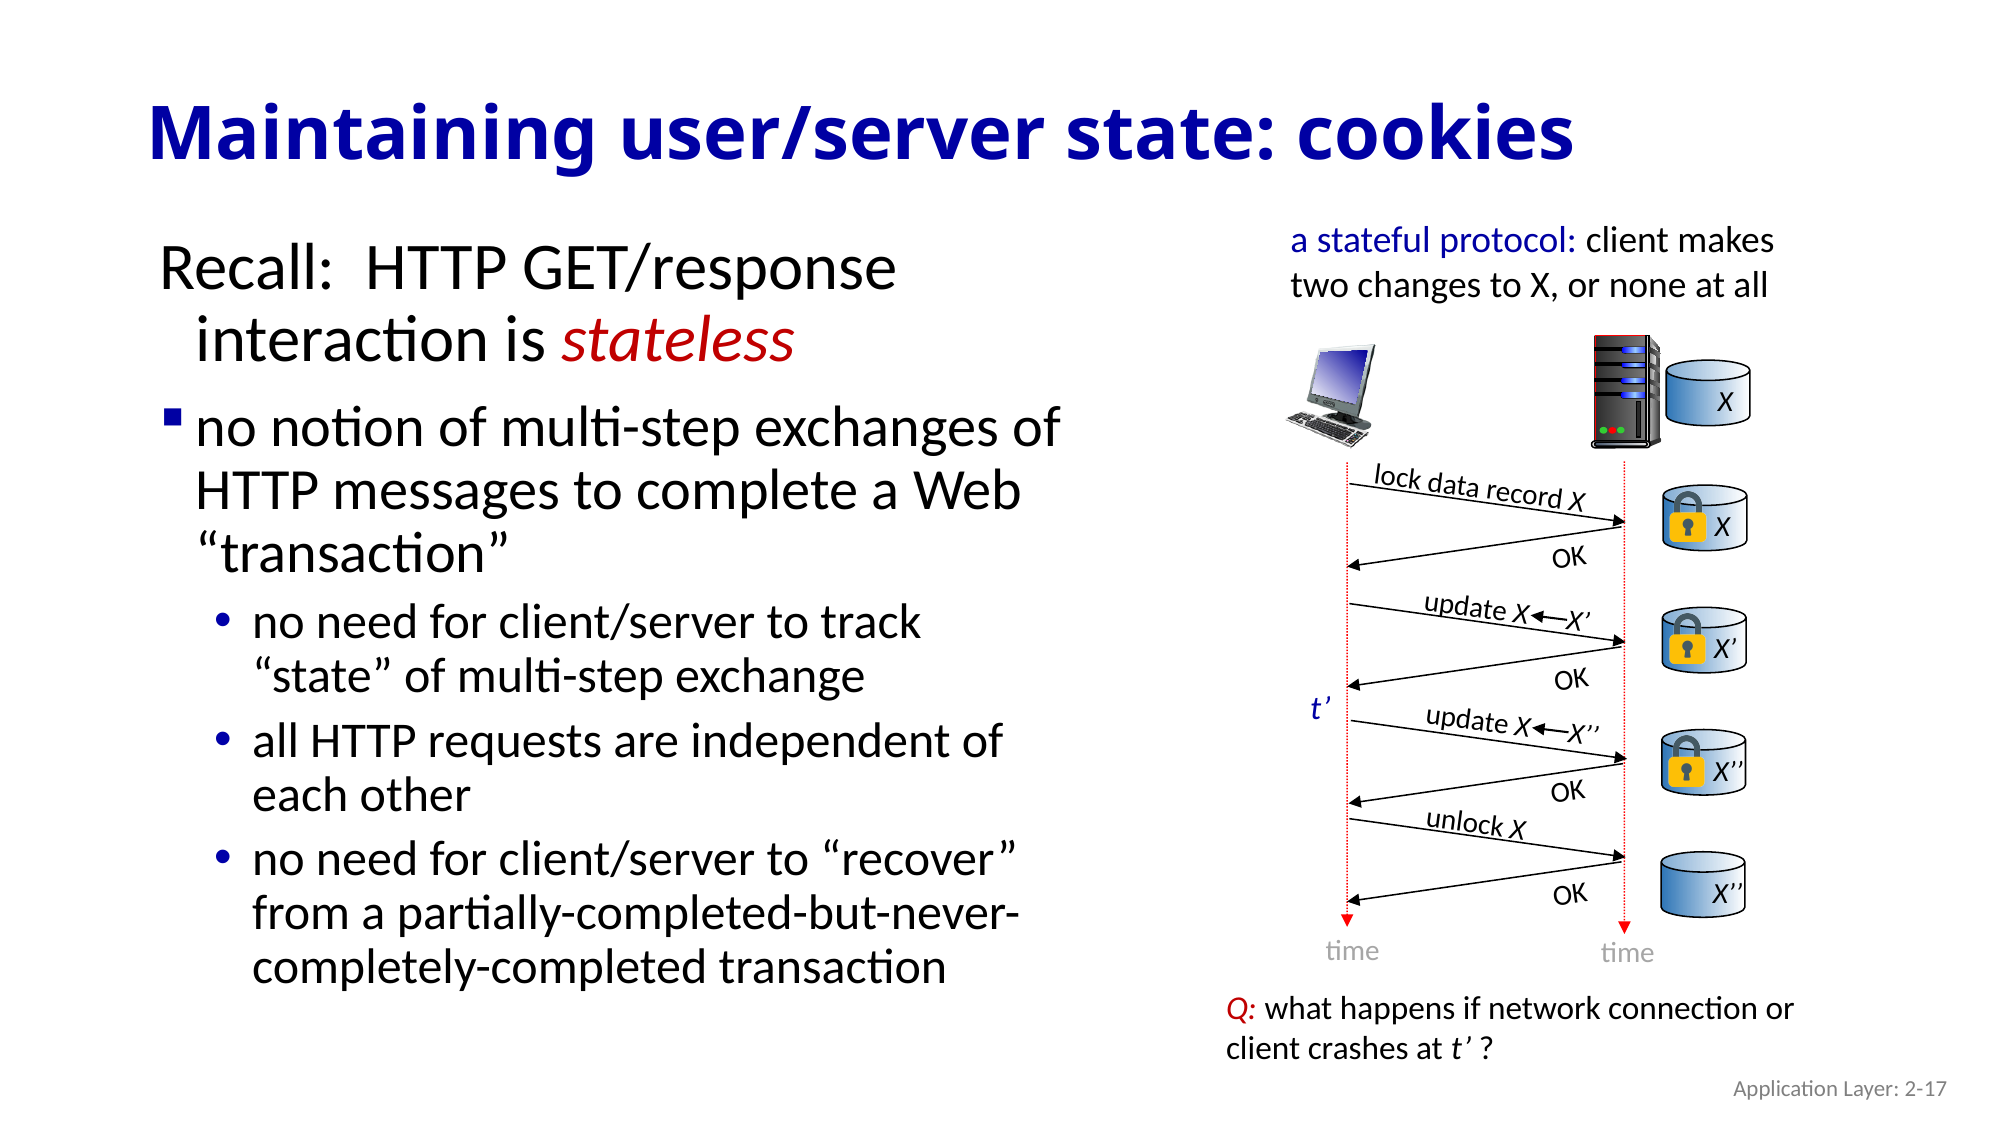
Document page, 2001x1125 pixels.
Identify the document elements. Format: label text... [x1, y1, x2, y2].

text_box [1661, 729, 1759, 796]
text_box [1263, 339, 1378, 456]
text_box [1348, 763, 1623, 814]
text_box a stateful protocol: client makes two changes to X, or none at all [1275, 207, 1825, 313]
text_box X [1703, 375, 1752, 425]
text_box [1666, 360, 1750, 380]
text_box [1346, 526, 1622, 581]
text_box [1349, 800, 1626, 858]
text_box Recall: HTTP GET/response interaction is stateless no notion of multi-step exchanges of HTTP messages to complete a Web “transaction” no need for client/server to track “state” of multi-step exchange all HTTP requests are independent of each other no need for client/server to “recover” from a partially-completed-but-never-completely-completed transaction [123, 224, 1088, 1018]
slide_number Application Layer: 2-17 [1512, 1056, 1963, 1117]
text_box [1349, 586, 1628, 643]
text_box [1662, 607, 1760, 673]
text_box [1346, 861, 1622, 918]
title Maintaining user/server state: cookies [131, 62, 1856, 209]
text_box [1349, 462, 1626, 523]
text_box time [1310, 929, 1395, 974]
text_box [1340, 914, 1352, 927]
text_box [1350, 698, 1628, 759]
text_box t’ [1295, 679, 1350, 734]
text_box time [1586, 926, 1670, 977]
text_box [1346, 646, 1622, 703]
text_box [1662, 485, 1749, 551]
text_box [1591, 335, 1662, 448]
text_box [1661, 851, 1781, 918]
text_box [1666, 360, 1750, 426]
text_box Q: what happens if network connection or client crashes at t’ ? [1211, 979, 1887, 1074]
text_box [1618, 919, 1631, 926]
